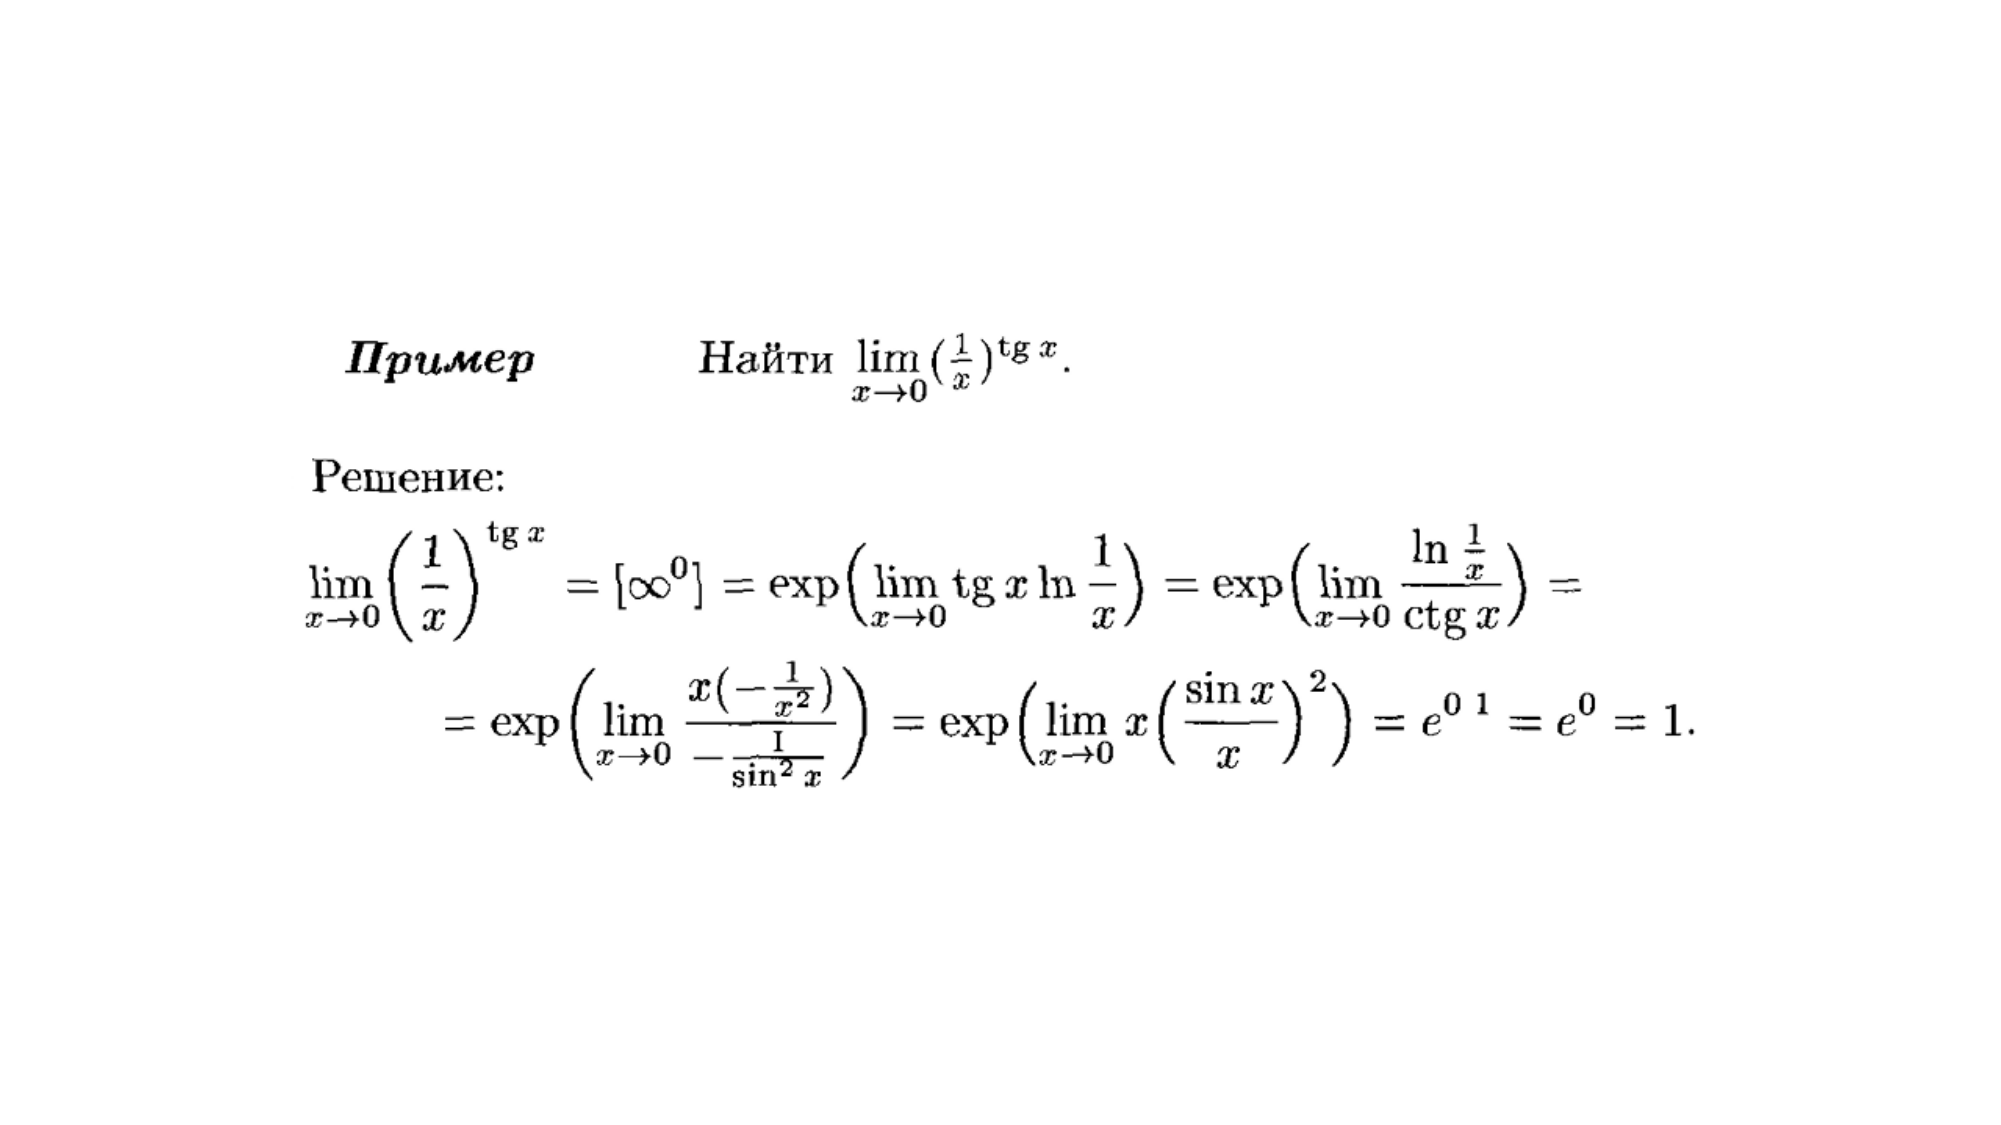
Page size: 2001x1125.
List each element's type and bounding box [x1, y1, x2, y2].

picture [250, 313, 1750, 811]
